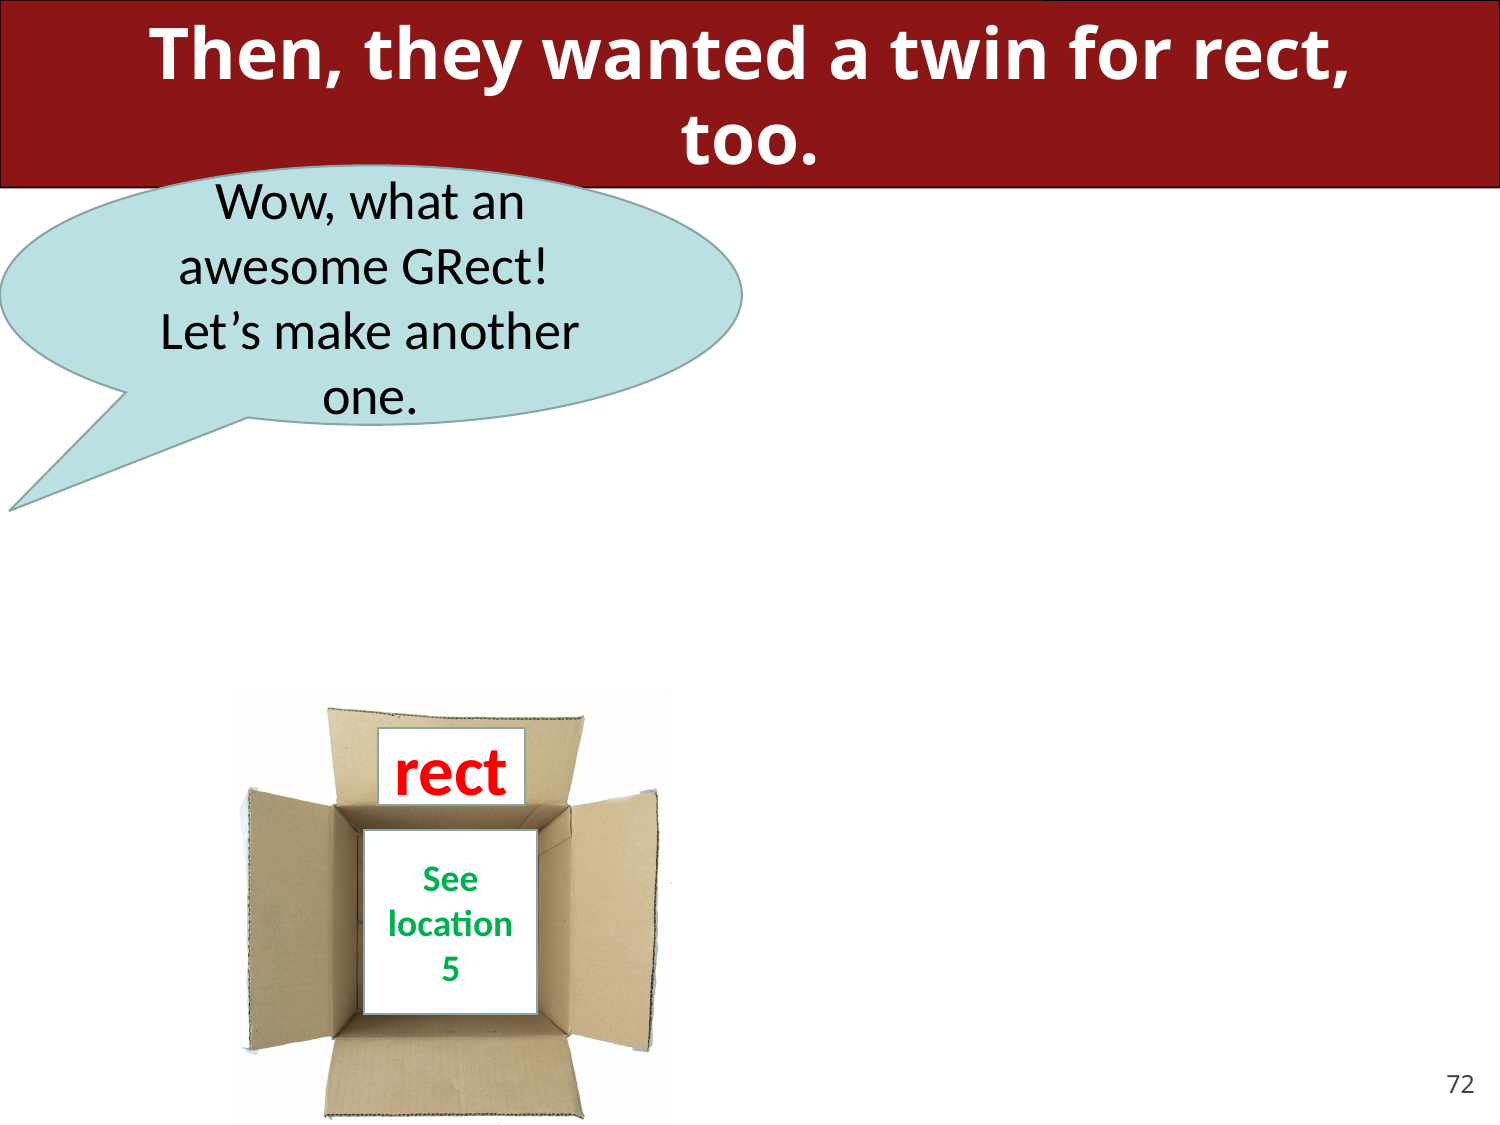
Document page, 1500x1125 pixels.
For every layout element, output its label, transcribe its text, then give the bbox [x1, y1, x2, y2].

text_box Wow, what an awesome GRect! Let’s make another one. [0, 164, 743, 512]
title Then, they wanted a twin for rect, too. [75, 0, 1425, 188]
picture [231, 688, 672, 1125]
